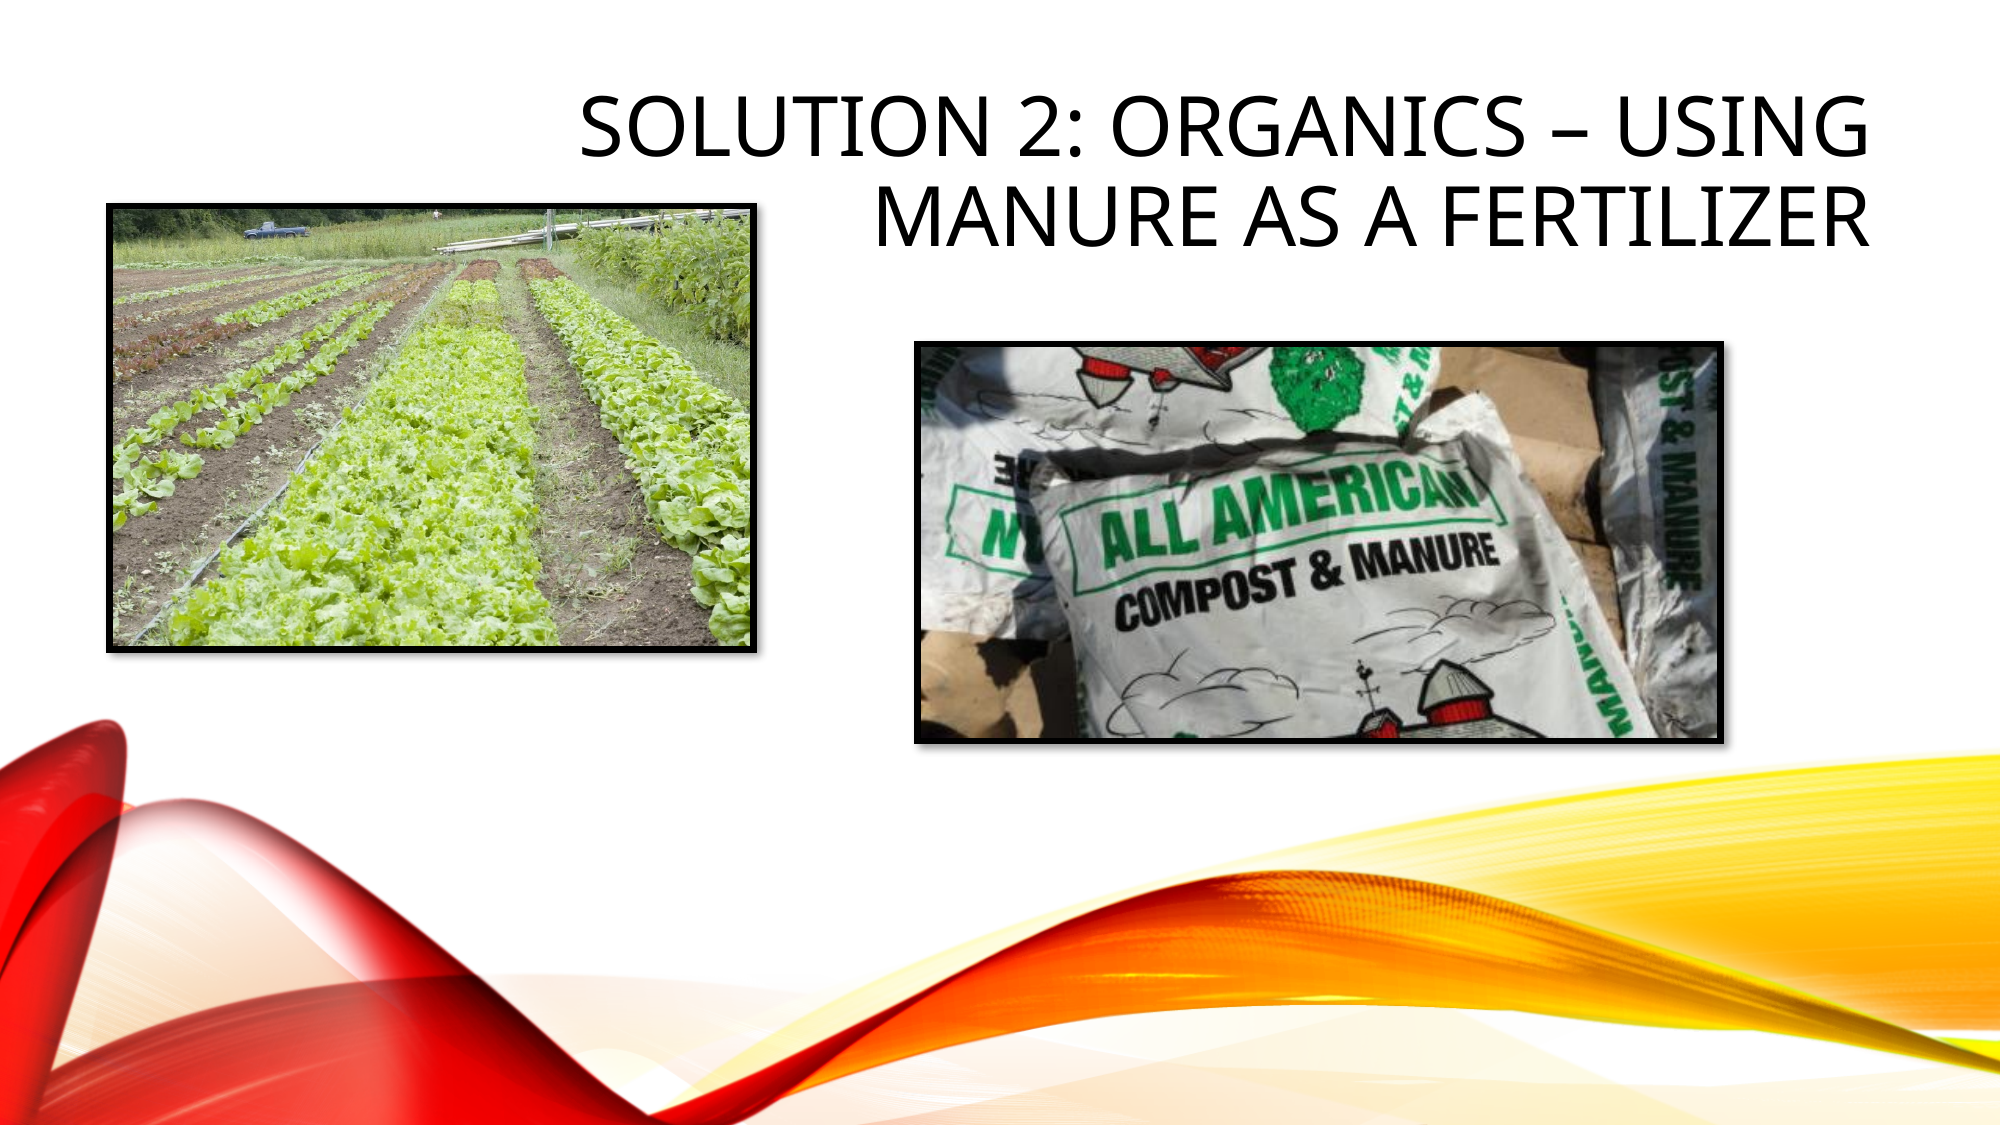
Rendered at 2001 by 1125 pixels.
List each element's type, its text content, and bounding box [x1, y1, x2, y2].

picture [112, 208, 751, 647]
title Solution 2: Organics – Using Manure As A Fertilizer [112, 44, 1888, 272]
picture [0, 717, 2000, 1125]
picture [920, 347, 1718, 739]
